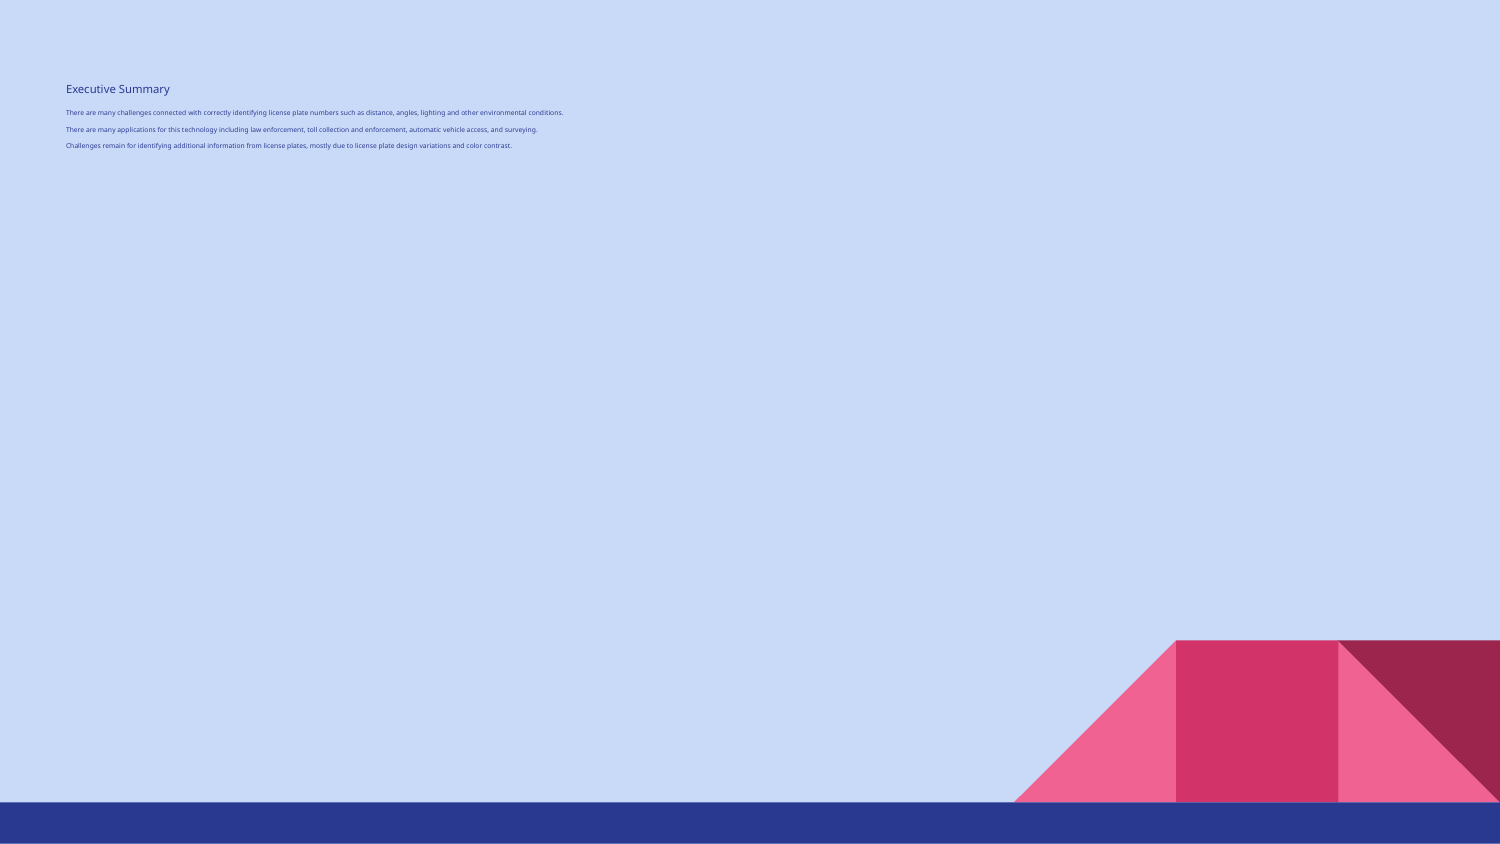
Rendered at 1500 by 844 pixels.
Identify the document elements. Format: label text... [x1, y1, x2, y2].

title Executive Summary There are many challenges connected with correctly identifying license plate numbers such as distance, angles, lighting and other environmental conditions. There are many applications for this technology including law enforcement, toll collection and enforcement, automatic vehicle access, and surveying. Challenges remain for identifying additional information from license plates, mostly due to license plate design variations and color contrast. [51, 67, 1449, 167]
